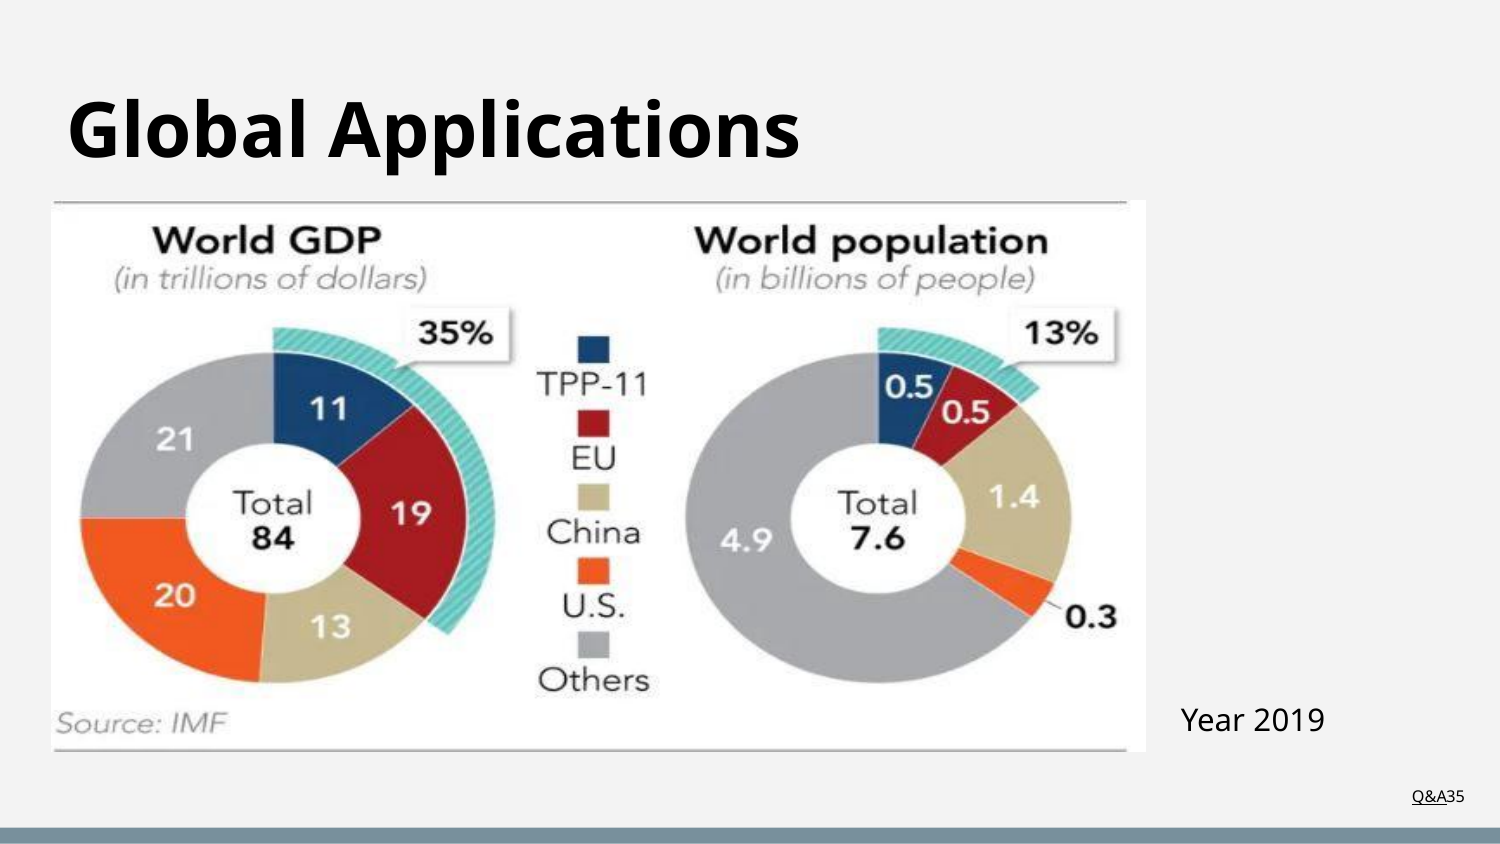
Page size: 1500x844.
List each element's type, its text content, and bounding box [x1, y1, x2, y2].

title Global Applications [51, 51, 1449, 189]
text_box Year 2019 [1165, 685, 1391, 753]
slide_number Q&A‹#› [1389, 764, 1480, 830]
picture [50, 200, 1146, 752]
